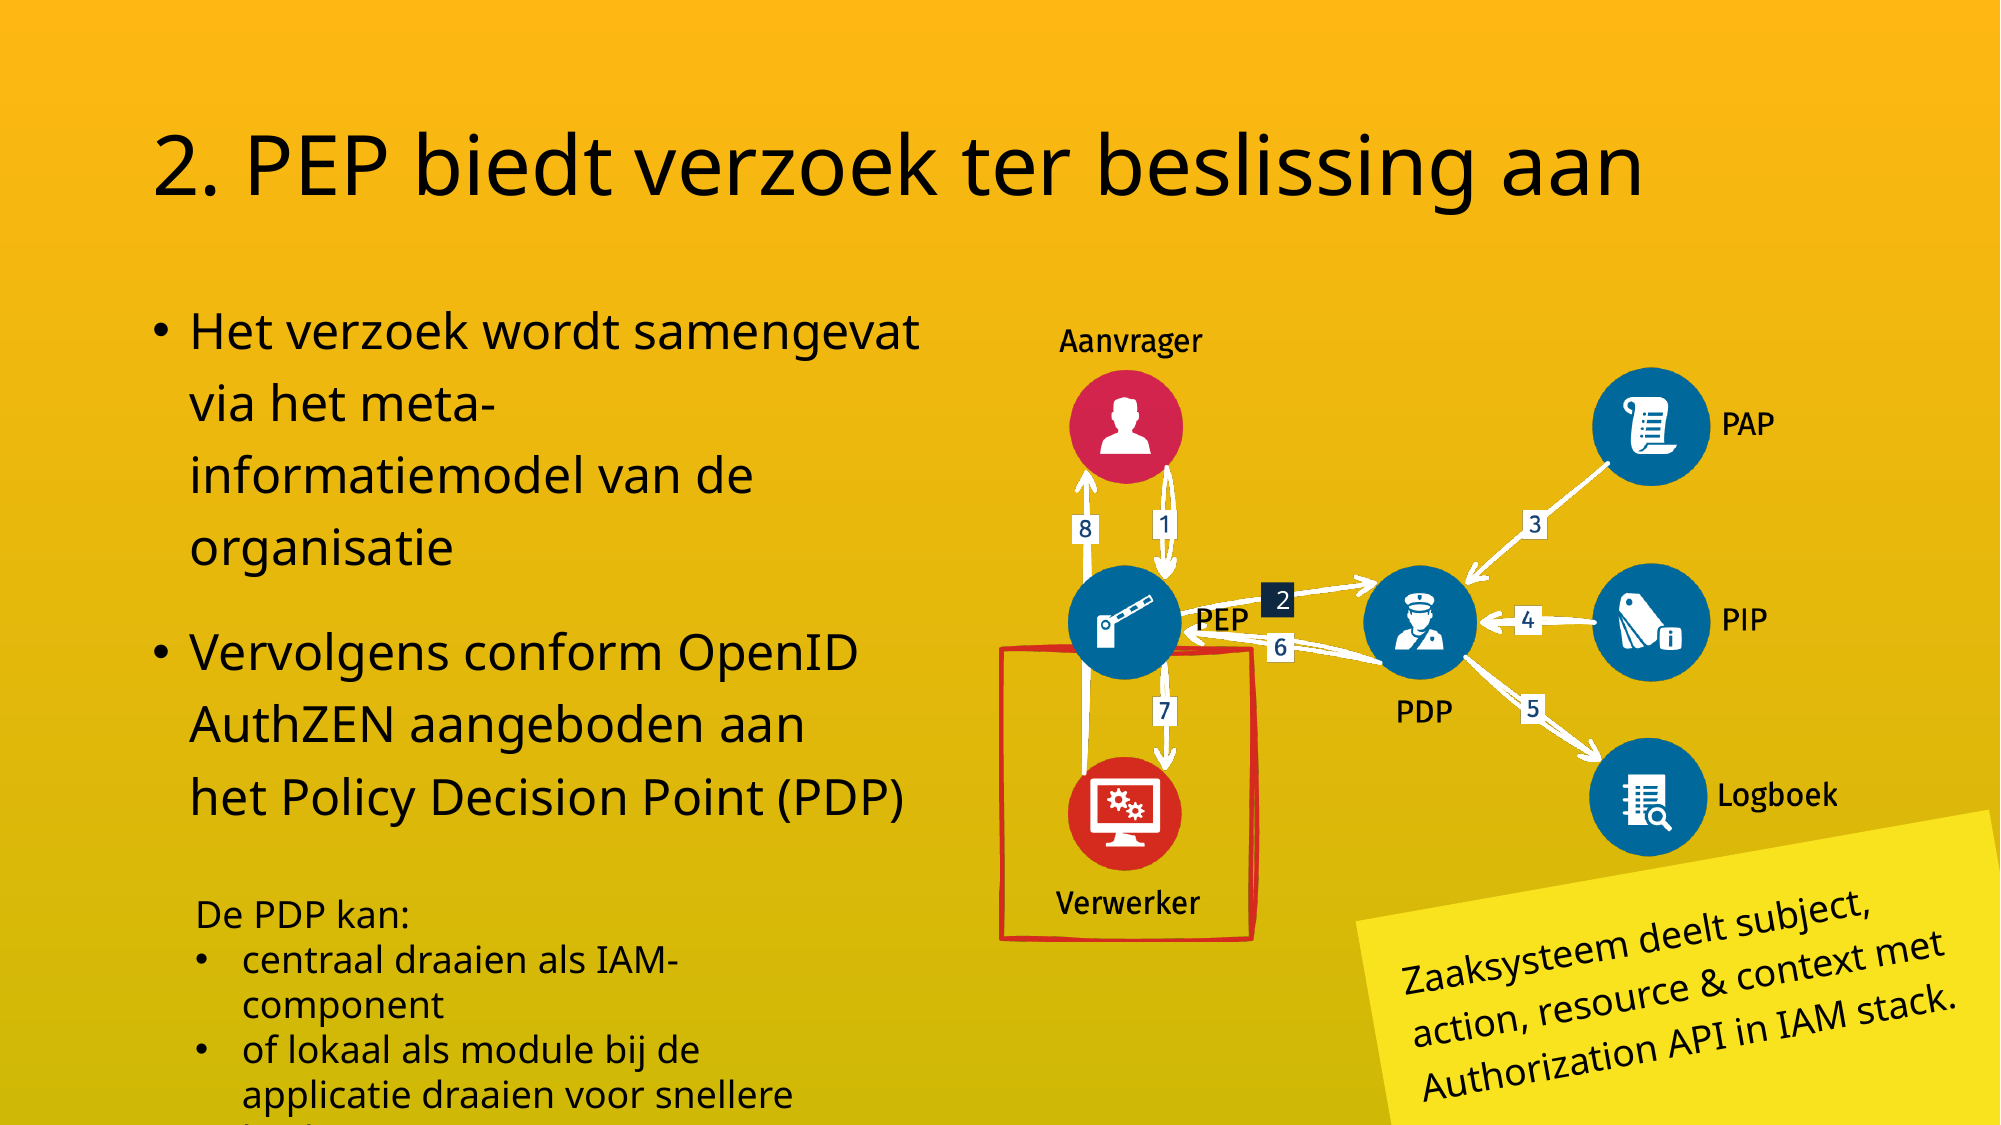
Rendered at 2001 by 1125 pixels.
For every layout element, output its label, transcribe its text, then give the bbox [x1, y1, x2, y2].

text_box Zaaksysteem deelt subject, action, resource & context met Authorization API in IAM stack. [1357, 807, 2000, 1125]
list Het verzoek wordt samengevat via het meta-informatiemodel van de organisatie Vervolgens conform OpenID AuthZEN aangeboden aan het Policy Decision Point (PDP) [137, 280, 978, 869]
text_box De PDP kan: centraal draaien als IAM-component of lokaal als module bij de applicatie draaien voor snellere beslissingen. [180, 883, 885, 1125]
picture [999, 323, 1840, 943]
title 2. PEP biedt verzoek ter beslissing aan [137, 59, 1863, 278]
